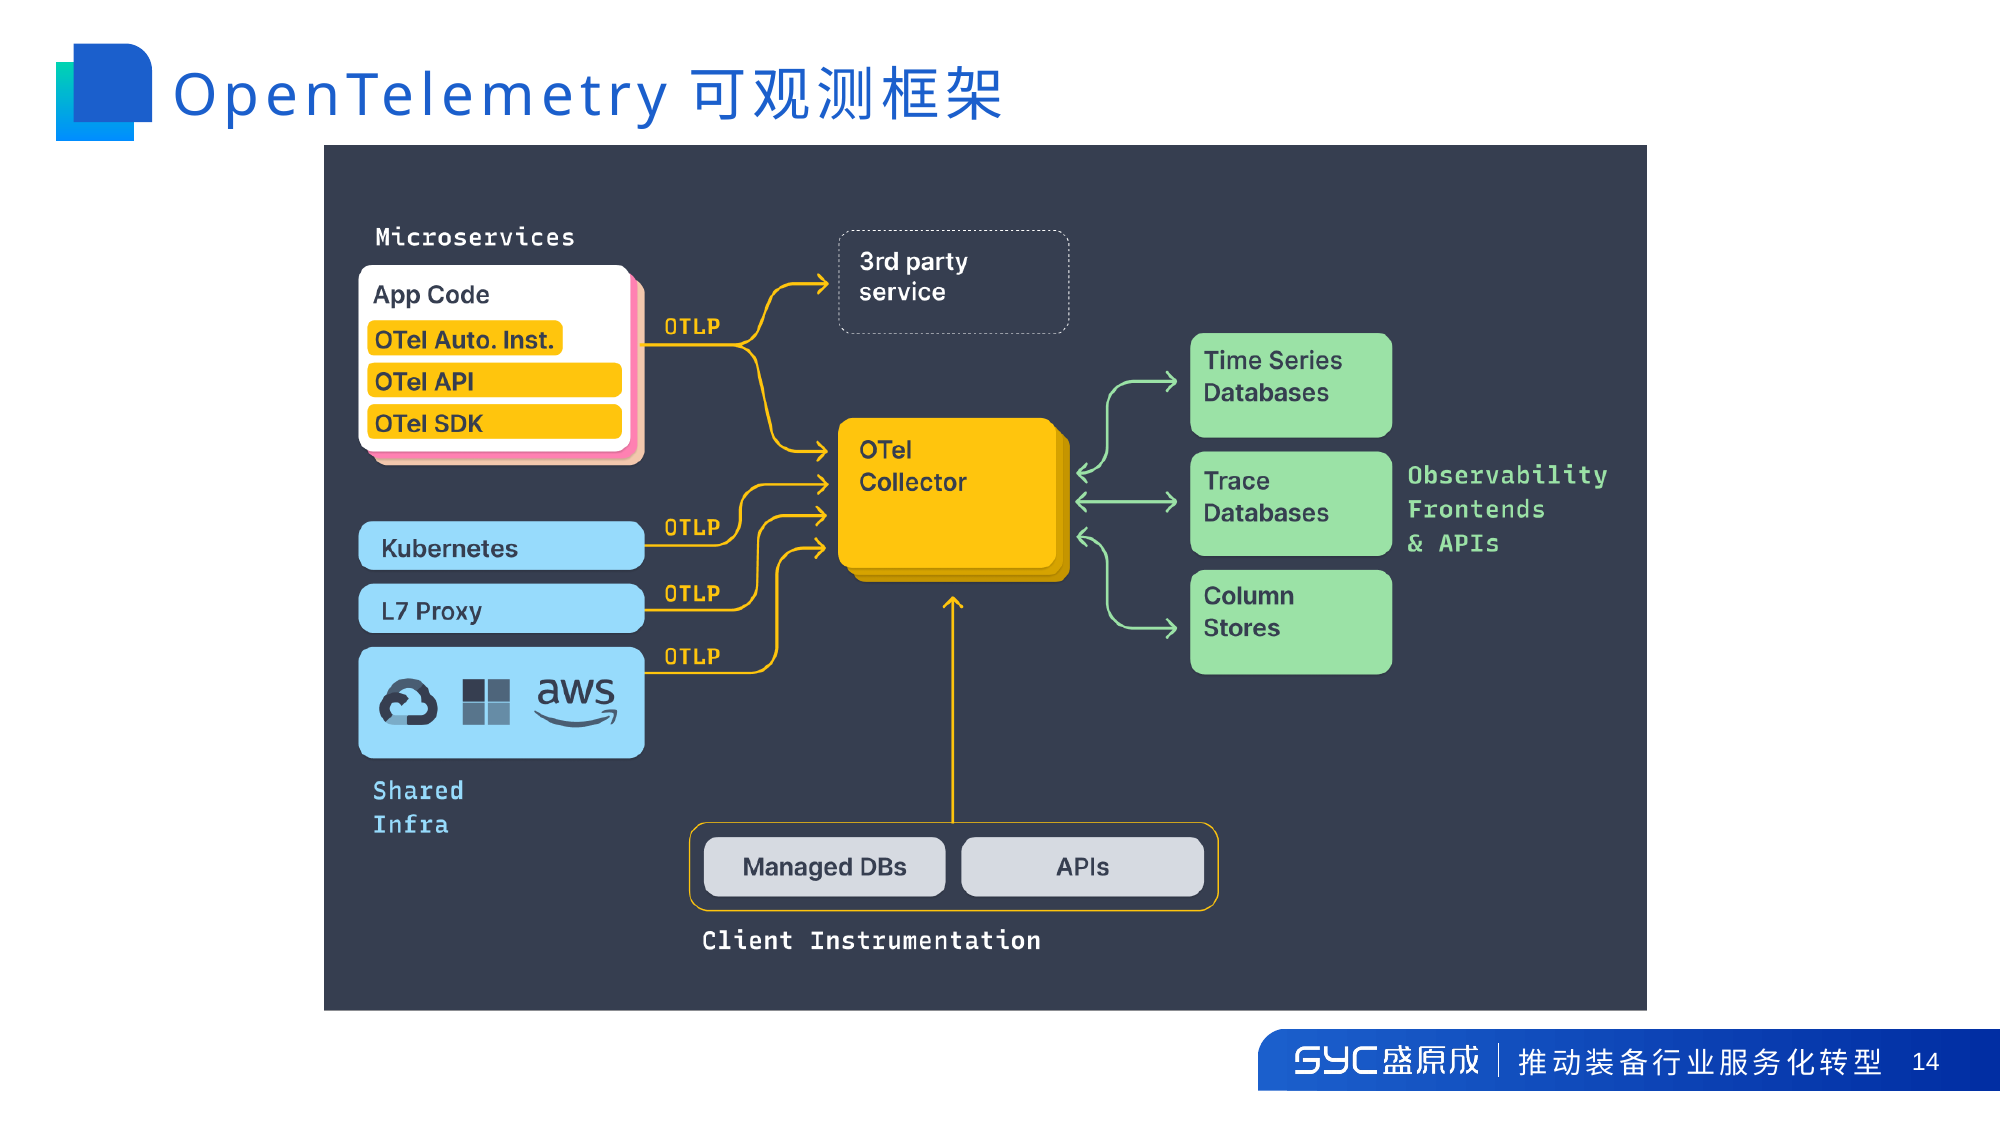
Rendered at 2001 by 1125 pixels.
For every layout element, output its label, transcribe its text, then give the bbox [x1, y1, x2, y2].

title OpenTelemetry可观测框架 [157, 38, 1883, 146]
picture [1289, 1034, 1484, 1084]
picture [324, 145, 1647, 1011]
